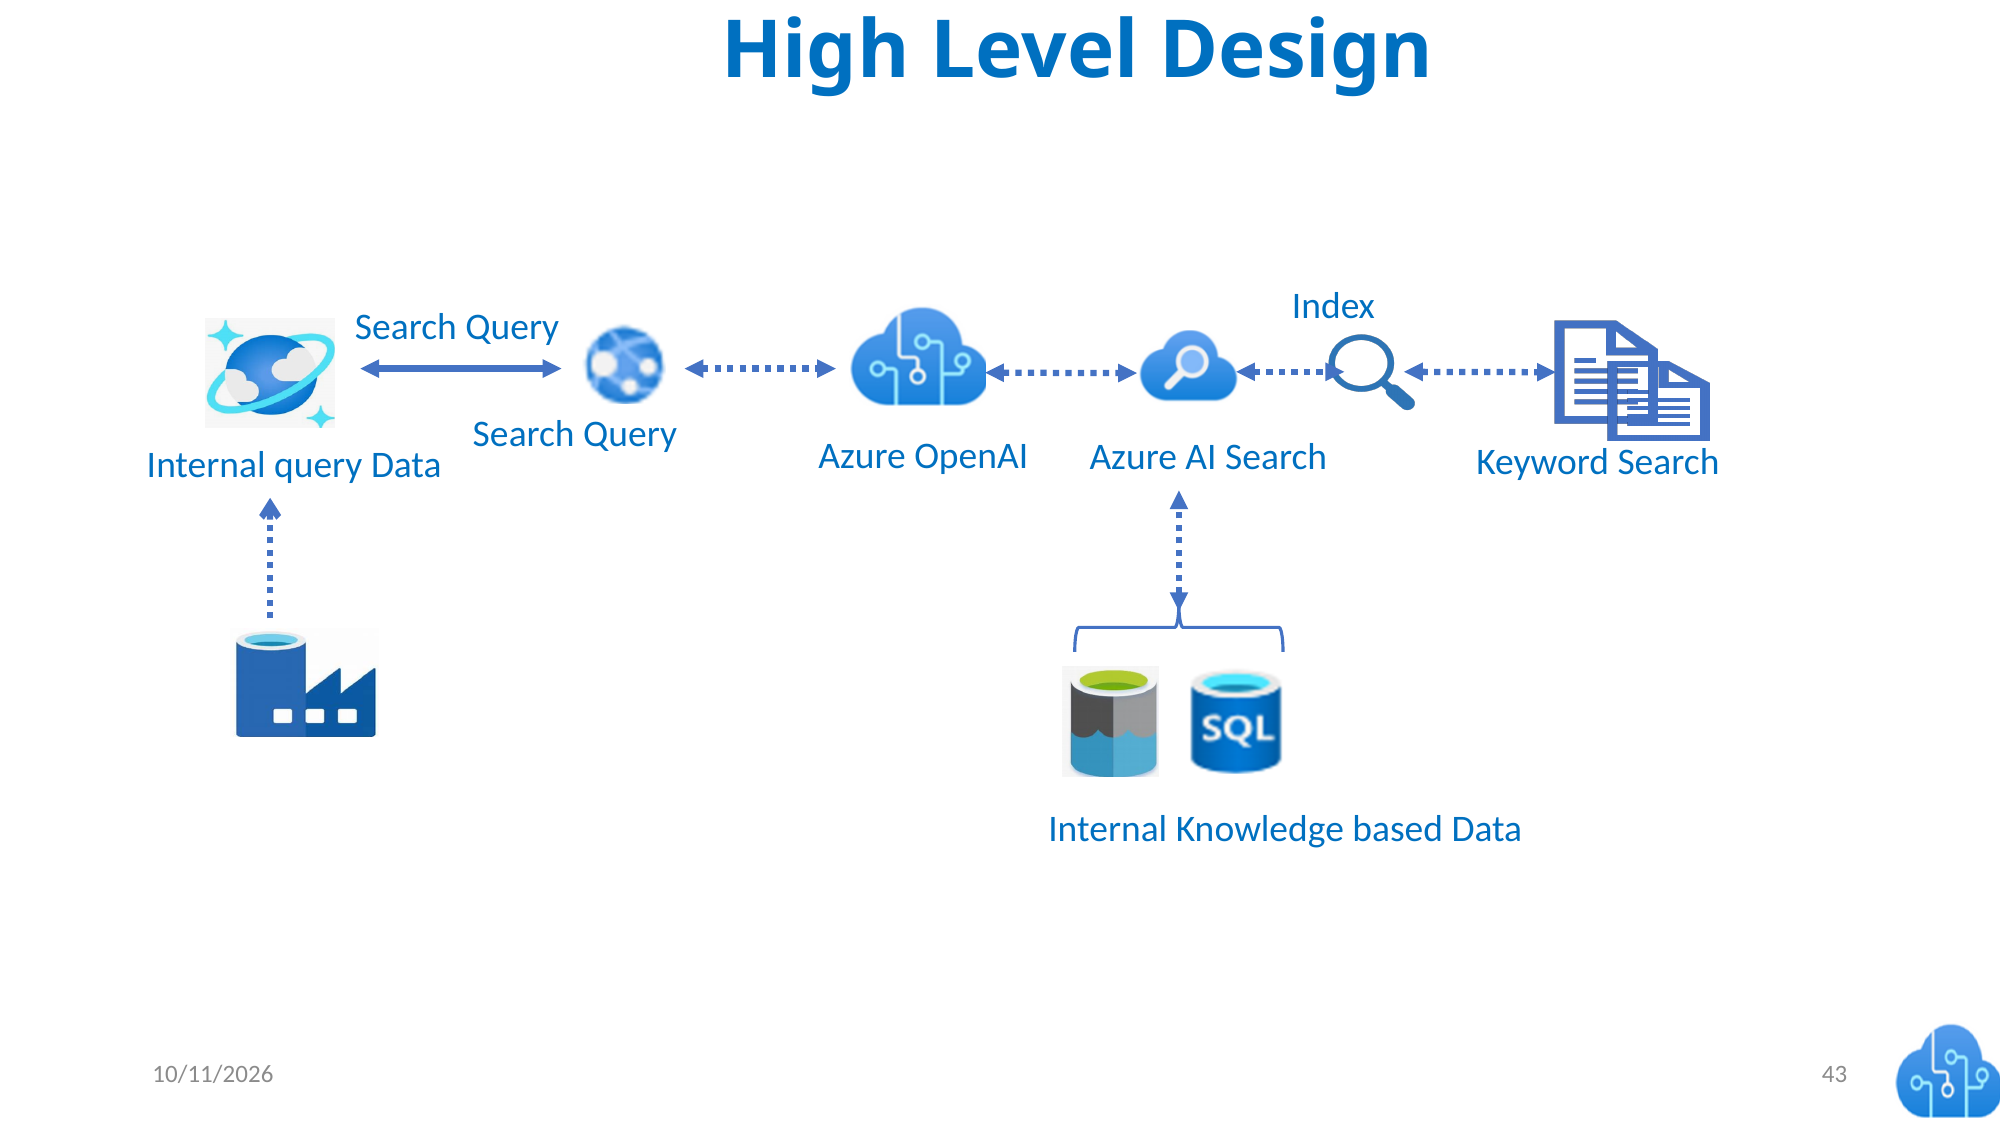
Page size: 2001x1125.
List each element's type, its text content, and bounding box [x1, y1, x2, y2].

text_box Index [1277, 274, 1425, 334]
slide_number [137, 1042, 588, 1103]
picture [1526, 310, 1738, 449]
picture [580, 320, 666, 404]
text_box Azure AI Search [1074, 424, 1349, 484]
picture [205, 318, 335, 428]
picture [1187, 662, 1285, 774]
text_box Search Query [457, 401, 909, 462]
text_box Keyword Search [1461, 429, 1913, 490]
text_box [1074, 611, 1284, 652]
text_box Search Query [340, 294, 792, 354]
text_box Internal Knowledge based Data [1033, 796, 1556, 857]
picture [1136, 330, 1242, 406]
text_box Azure OpenAI [803, 423, 1056, 484]
picture [1062, 666, 1159, 777]
text_box Internal query Data [131, 432, 655, 493]
picture [1894, 1021, 2000, 1124]
slide_number 43 [1412, 1042, 1863, 1103]
text_box High Level Design [467, 0, 1688, 103]
picture [1319, 326, 1424, 418]
picture [230, 628, 379, 740]
picture [849, 304, 986, 412]
